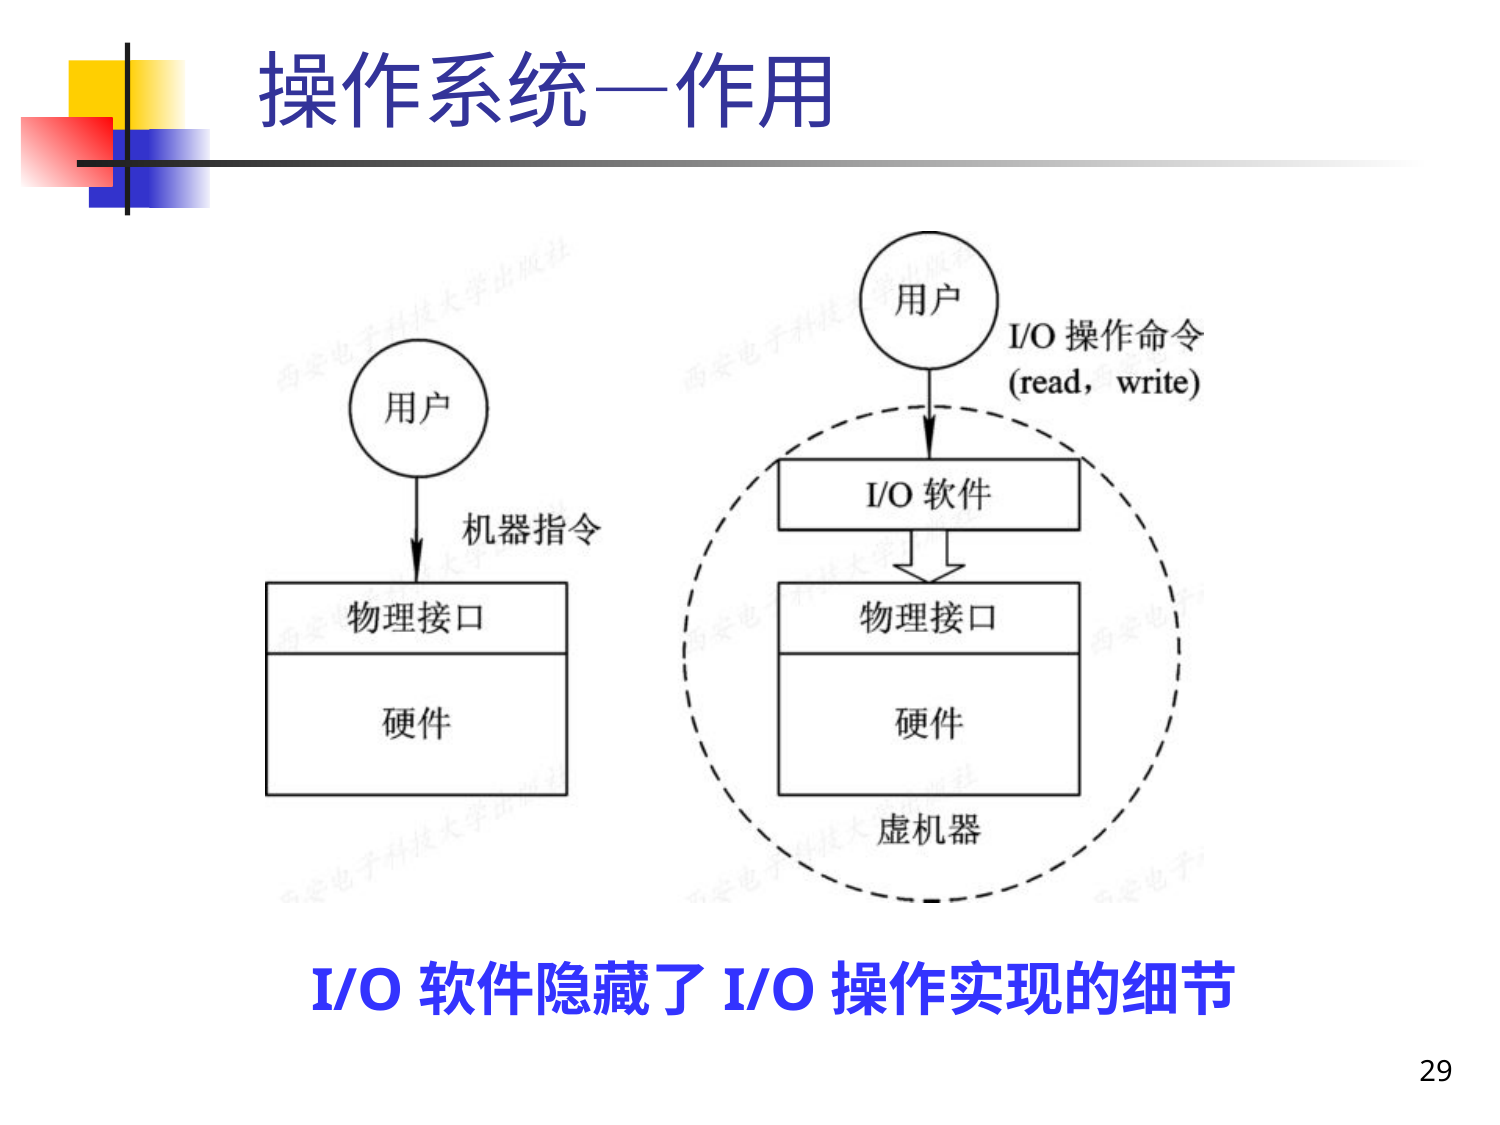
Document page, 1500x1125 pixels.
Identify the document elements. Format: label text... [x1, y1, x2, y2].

picture [265, 231, 1204, 903]
slide_number 29 [1154, 1023, 1468, 1100]
text_box I/O软件隐藏了I/O操作实现的细节 [281, 945, 1372, 1024]
text_box 操作系统—作用 [242, 31, 904, 146]
